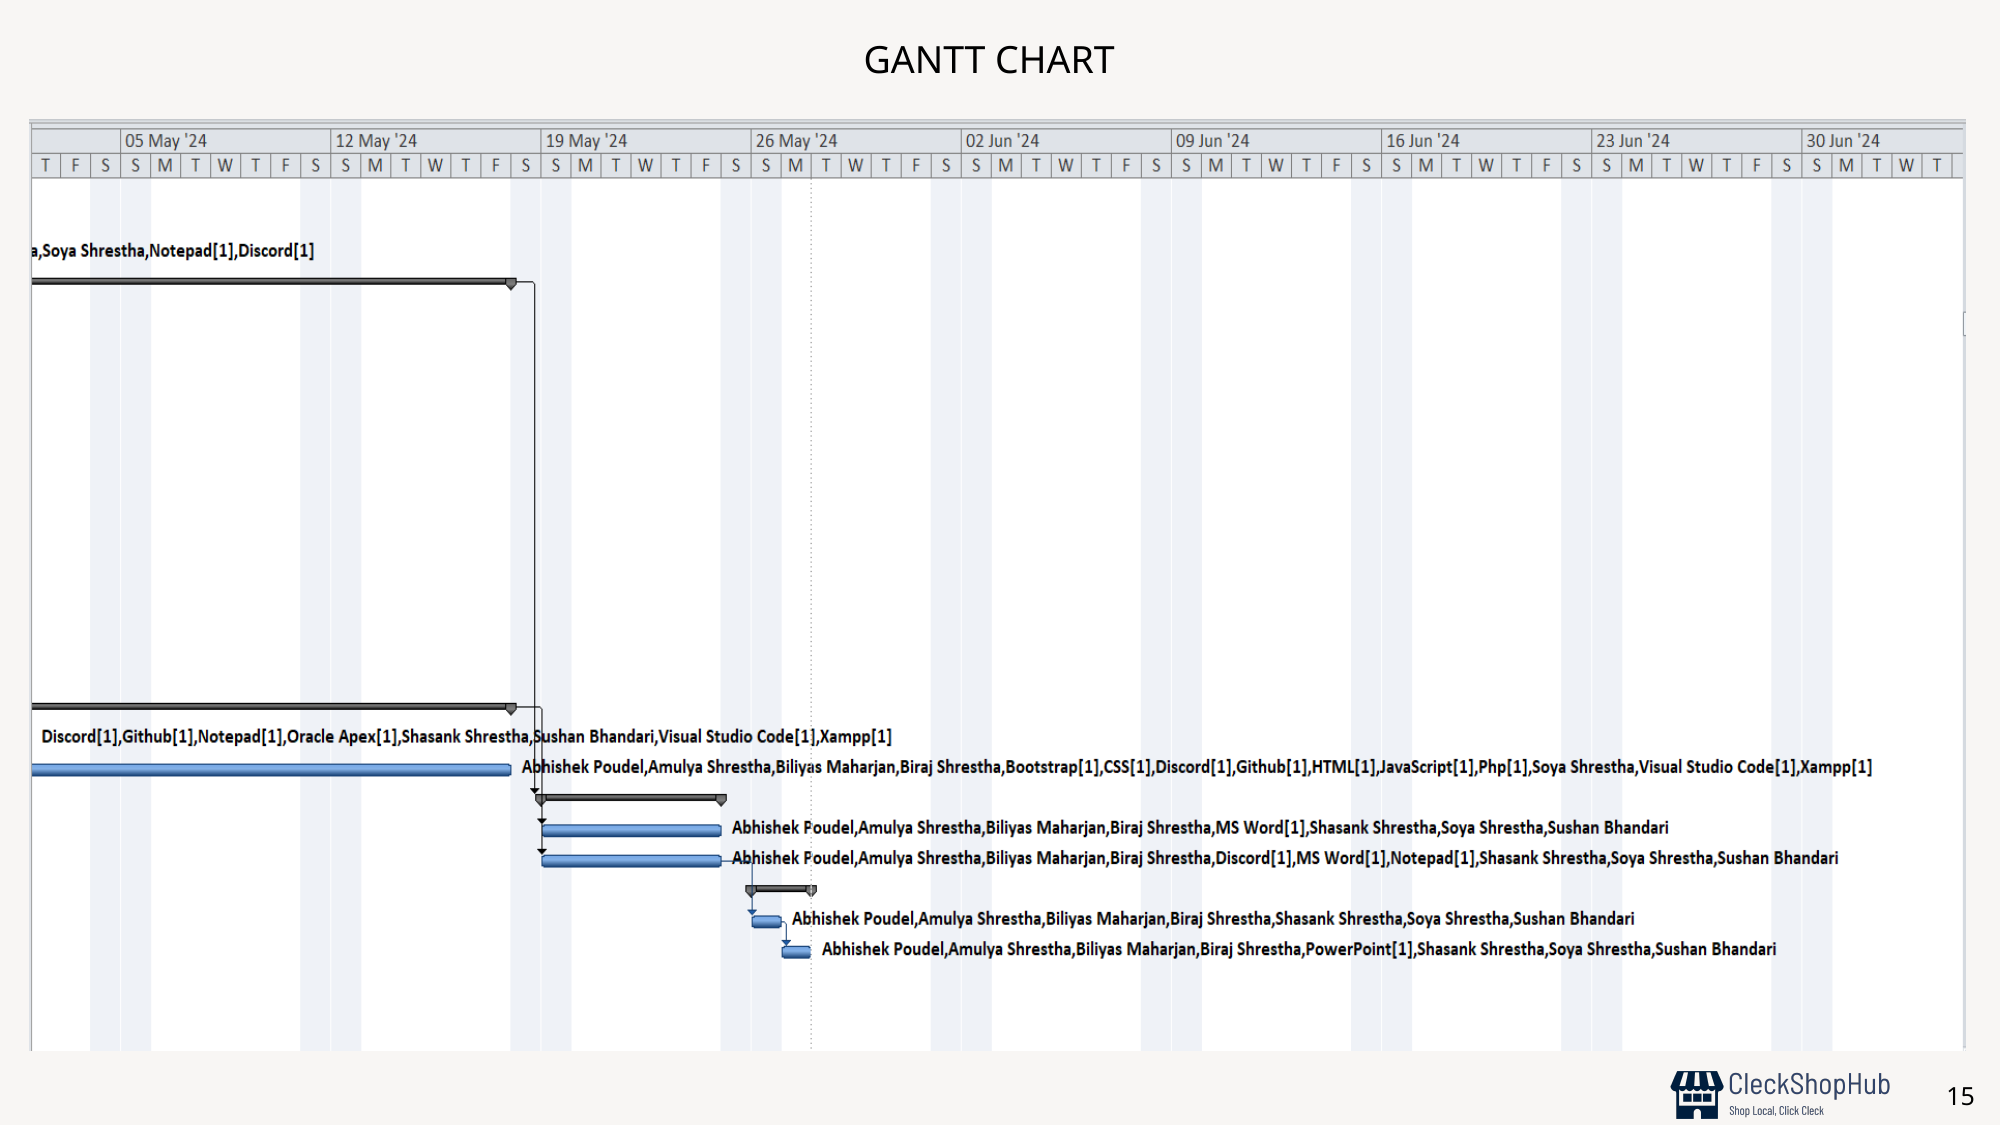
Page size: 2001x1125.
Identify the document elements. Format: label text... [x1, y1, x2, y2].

text_box GANTT CHART [438, 28, 1540, 89]
text_box 15 [1931, 1072, 2000, 1122]
picture [1670, 1071, 1890, 1119]
picture [29, 119, 1966, 1051]
